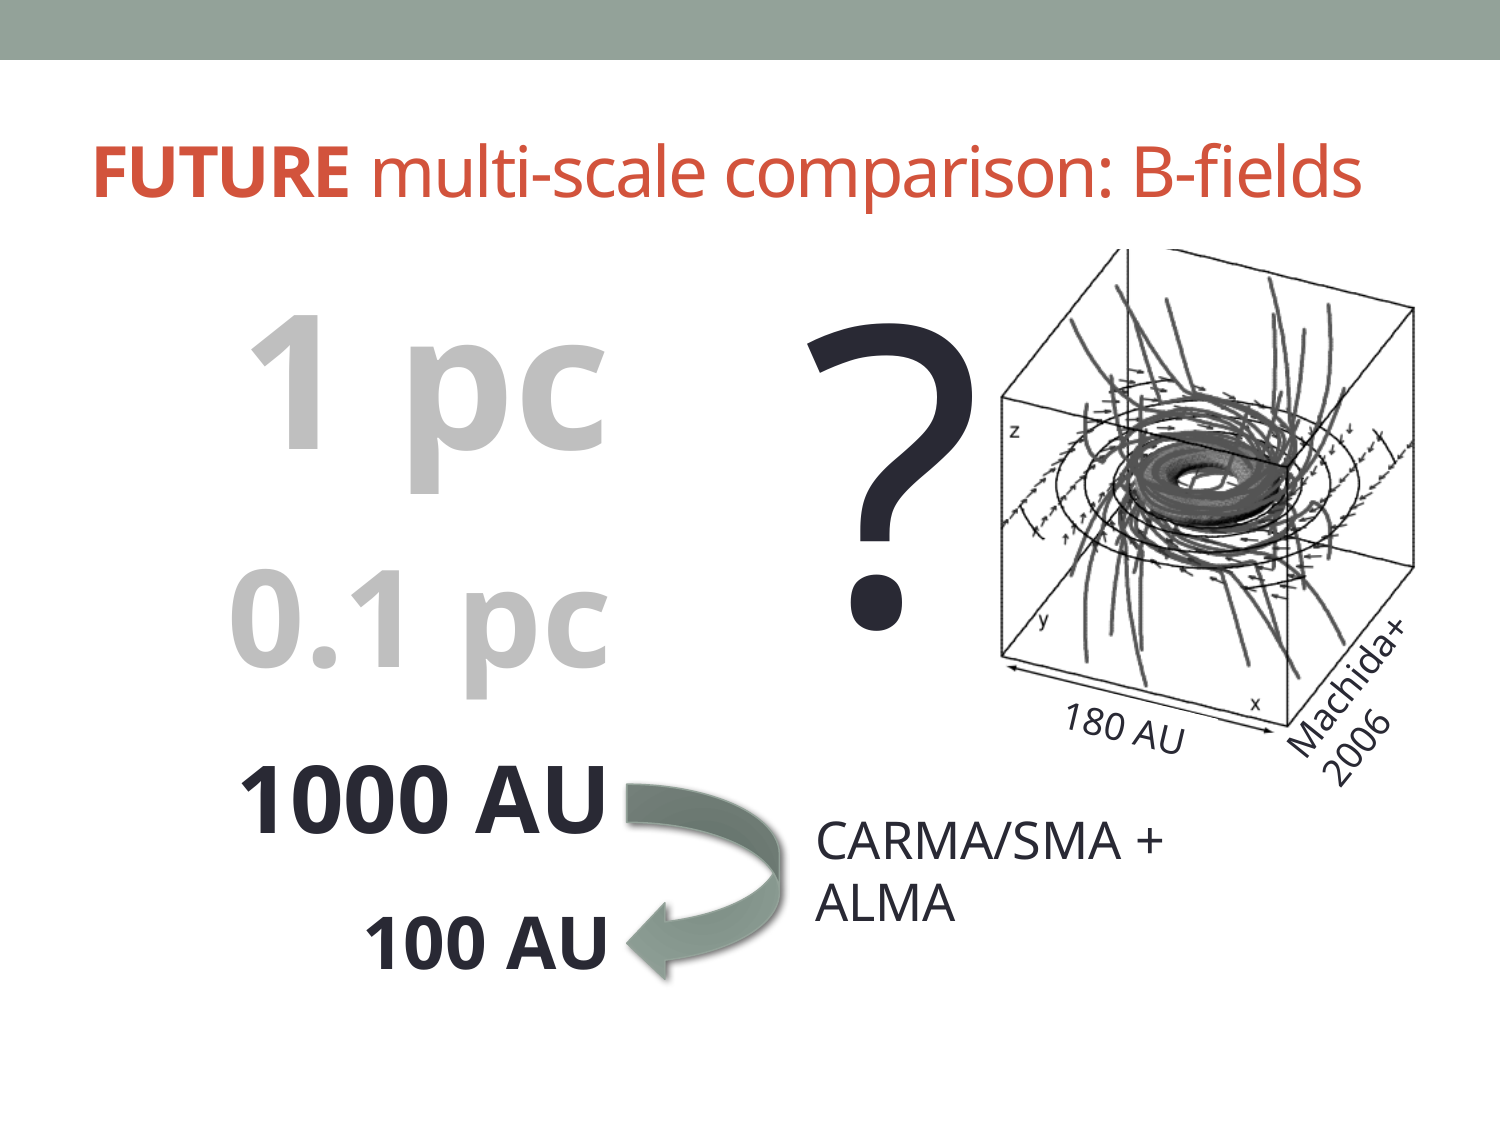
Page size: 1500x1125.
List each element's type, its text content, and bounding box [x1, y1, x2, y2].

text_box CARMA/SMA + ALMA [800, 799, 1463, 940]
title FUTURE multi-scale comparison: B-fields [75, 87, 1425, 250]
text_box [625, 783, 781, 980]
text_box 1 pc 0.1 pc 1000 AU 100 AU [185, 254, 627, 992]
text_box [787, 201, 1426, 794]
